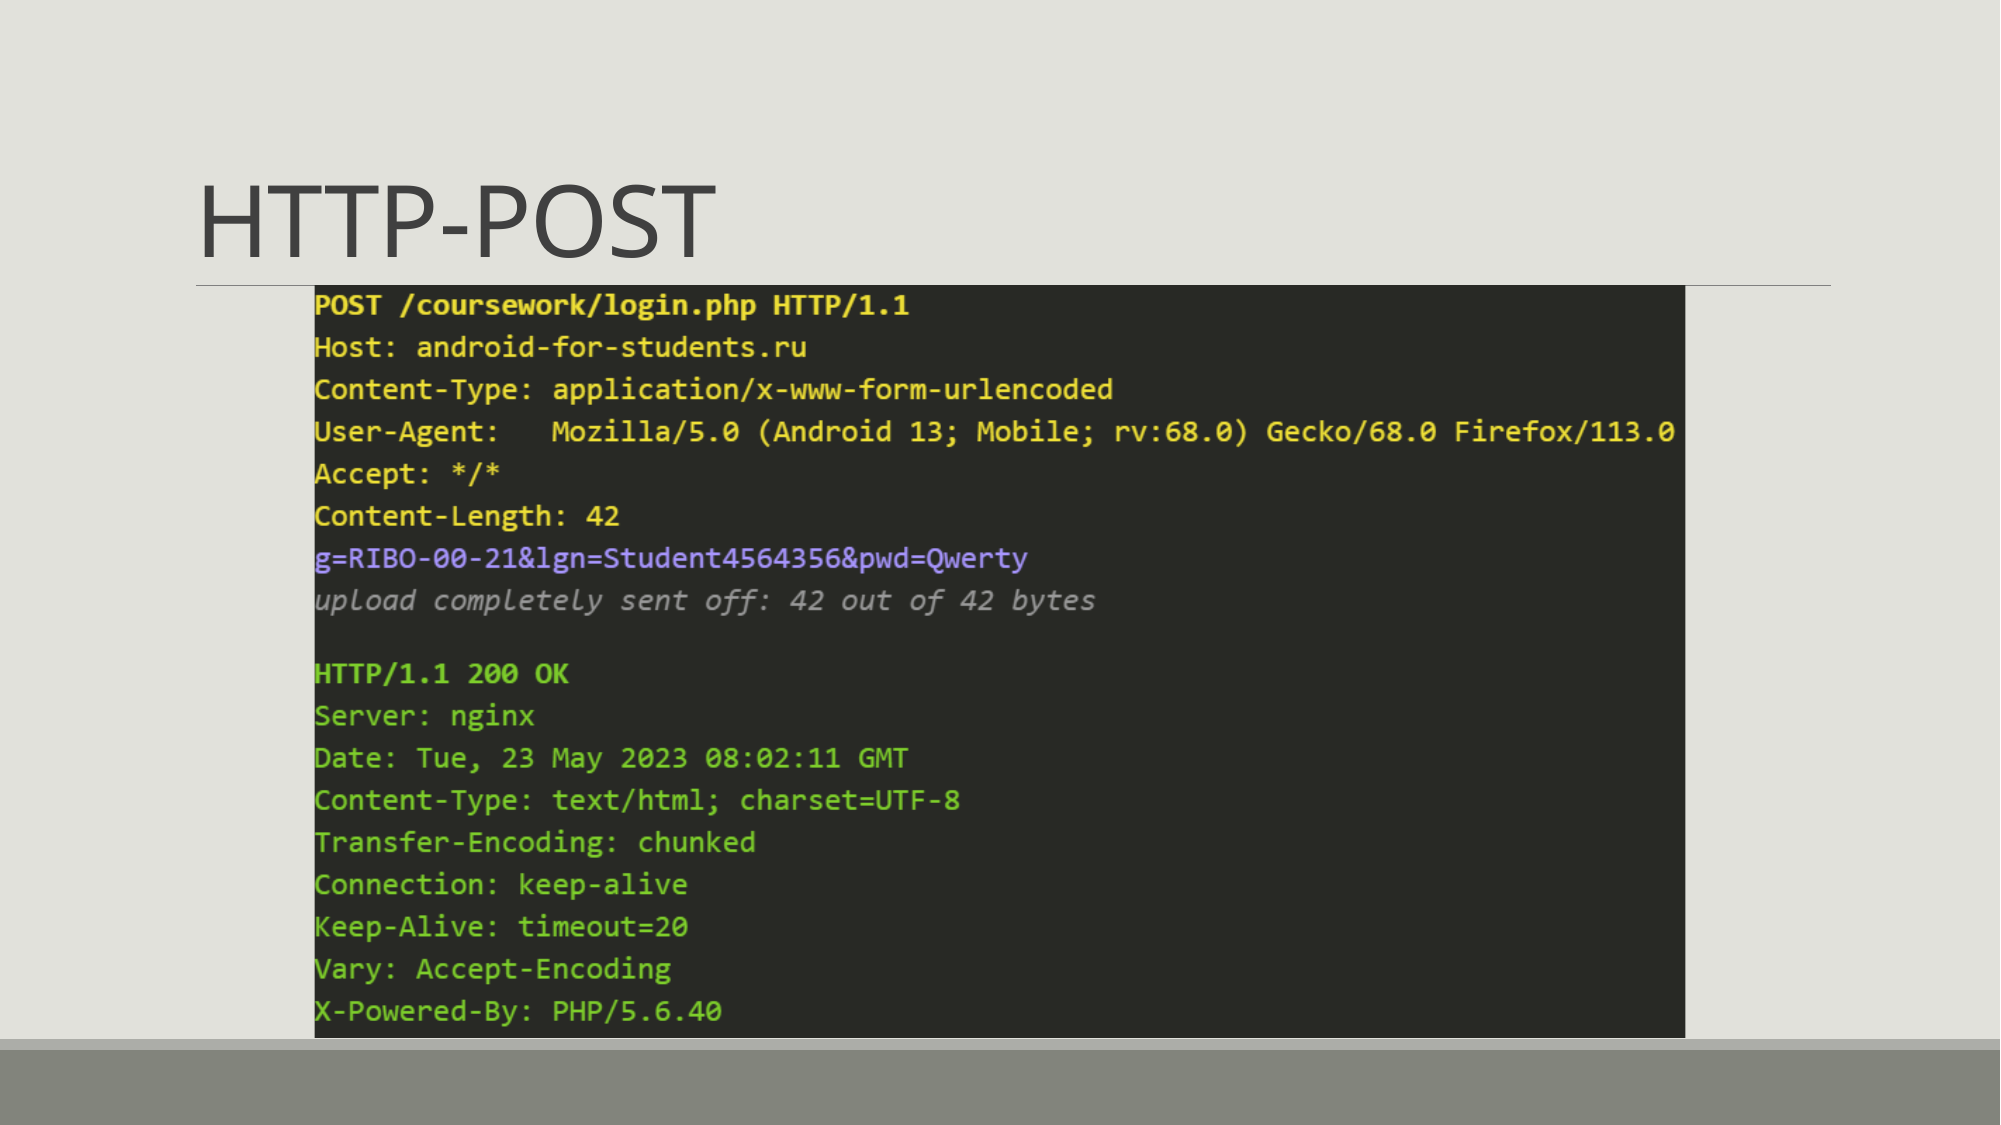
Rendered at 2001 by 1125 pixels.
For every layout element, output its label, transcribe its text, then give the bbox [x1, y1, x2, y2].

title HTTP-POST [180, 47, 1830, 285]
picture [314, 284, 1686, 1038]
